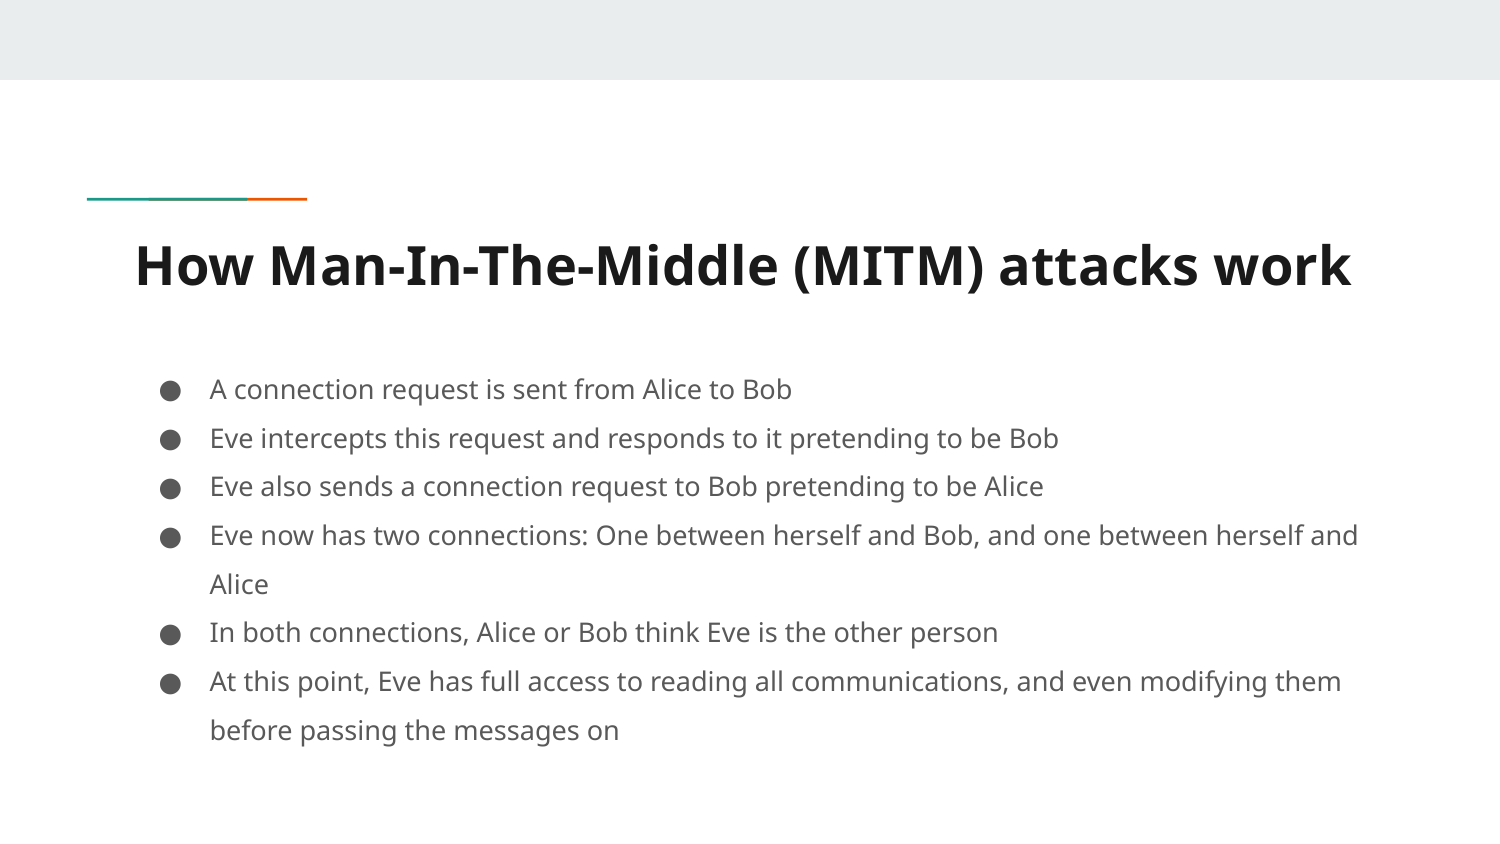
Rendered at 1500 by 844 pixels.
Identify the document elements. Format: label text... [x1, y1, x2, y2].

title How Man-In-The-Middle (MITM) attacks work [119, 216, 1381, 305]
list A connection request is sent from Alice to Bob Eve intercepts this request and responds to it pretending to be Bob Eve also sends a connection request to Bob pretending to be Alice Eve now has two connections: One between herself and Bob, and one between herself and Alice In both connections, Alice or Bob think Eve is the other person At this point, Eve has full access to reading all communications, and even modifying them before passing the messages on [119, 341, 1381, 712]
